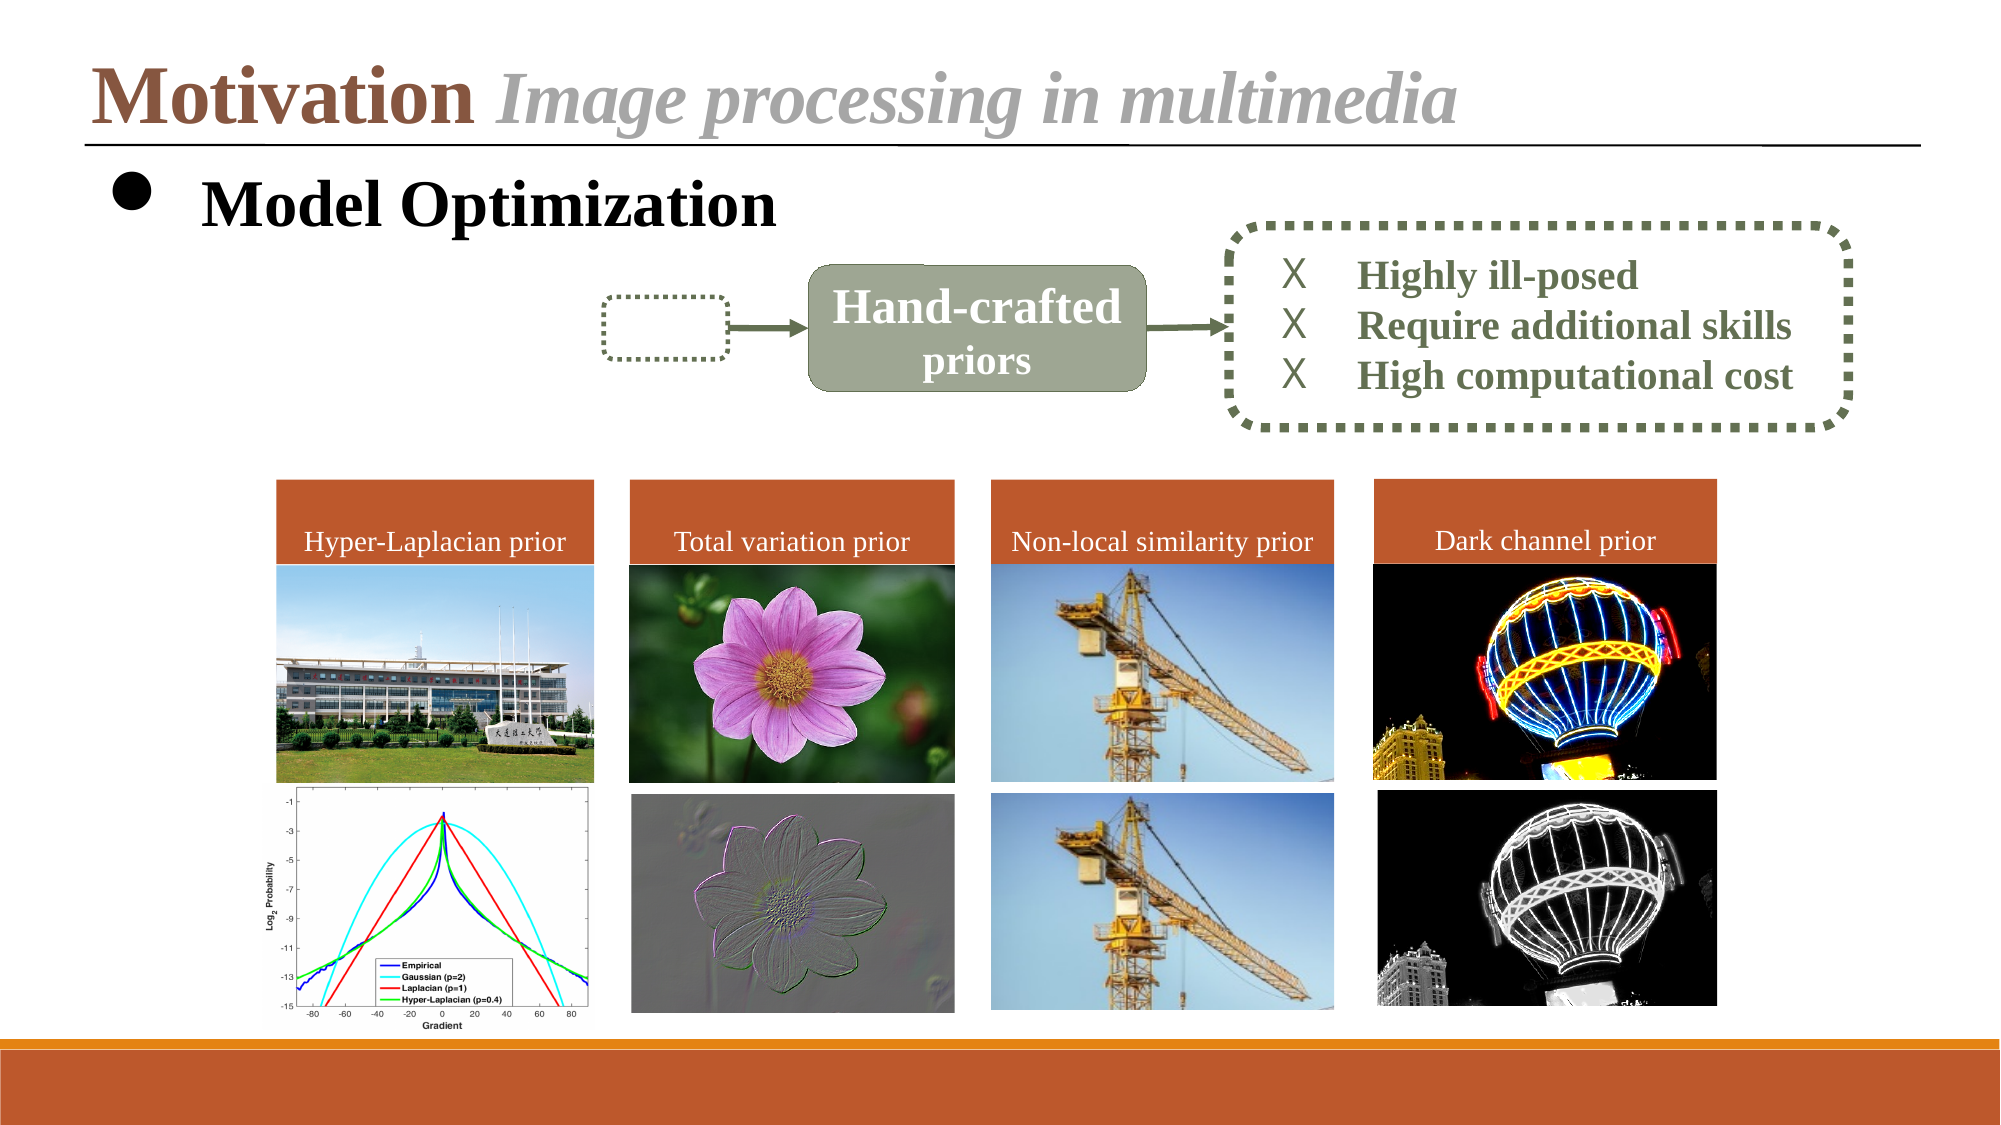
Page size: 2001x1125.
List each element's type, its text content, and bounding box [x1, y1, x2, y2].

text_box Model Optimization [93, 167, 794, 248]
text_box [185, 264, 1142, 392]
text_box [262, 478, 1718, 1030]
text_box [1145, 225, 1849, 429]
text_box Motivation Image processing in multimedia [76, 48, 1727, 167]
